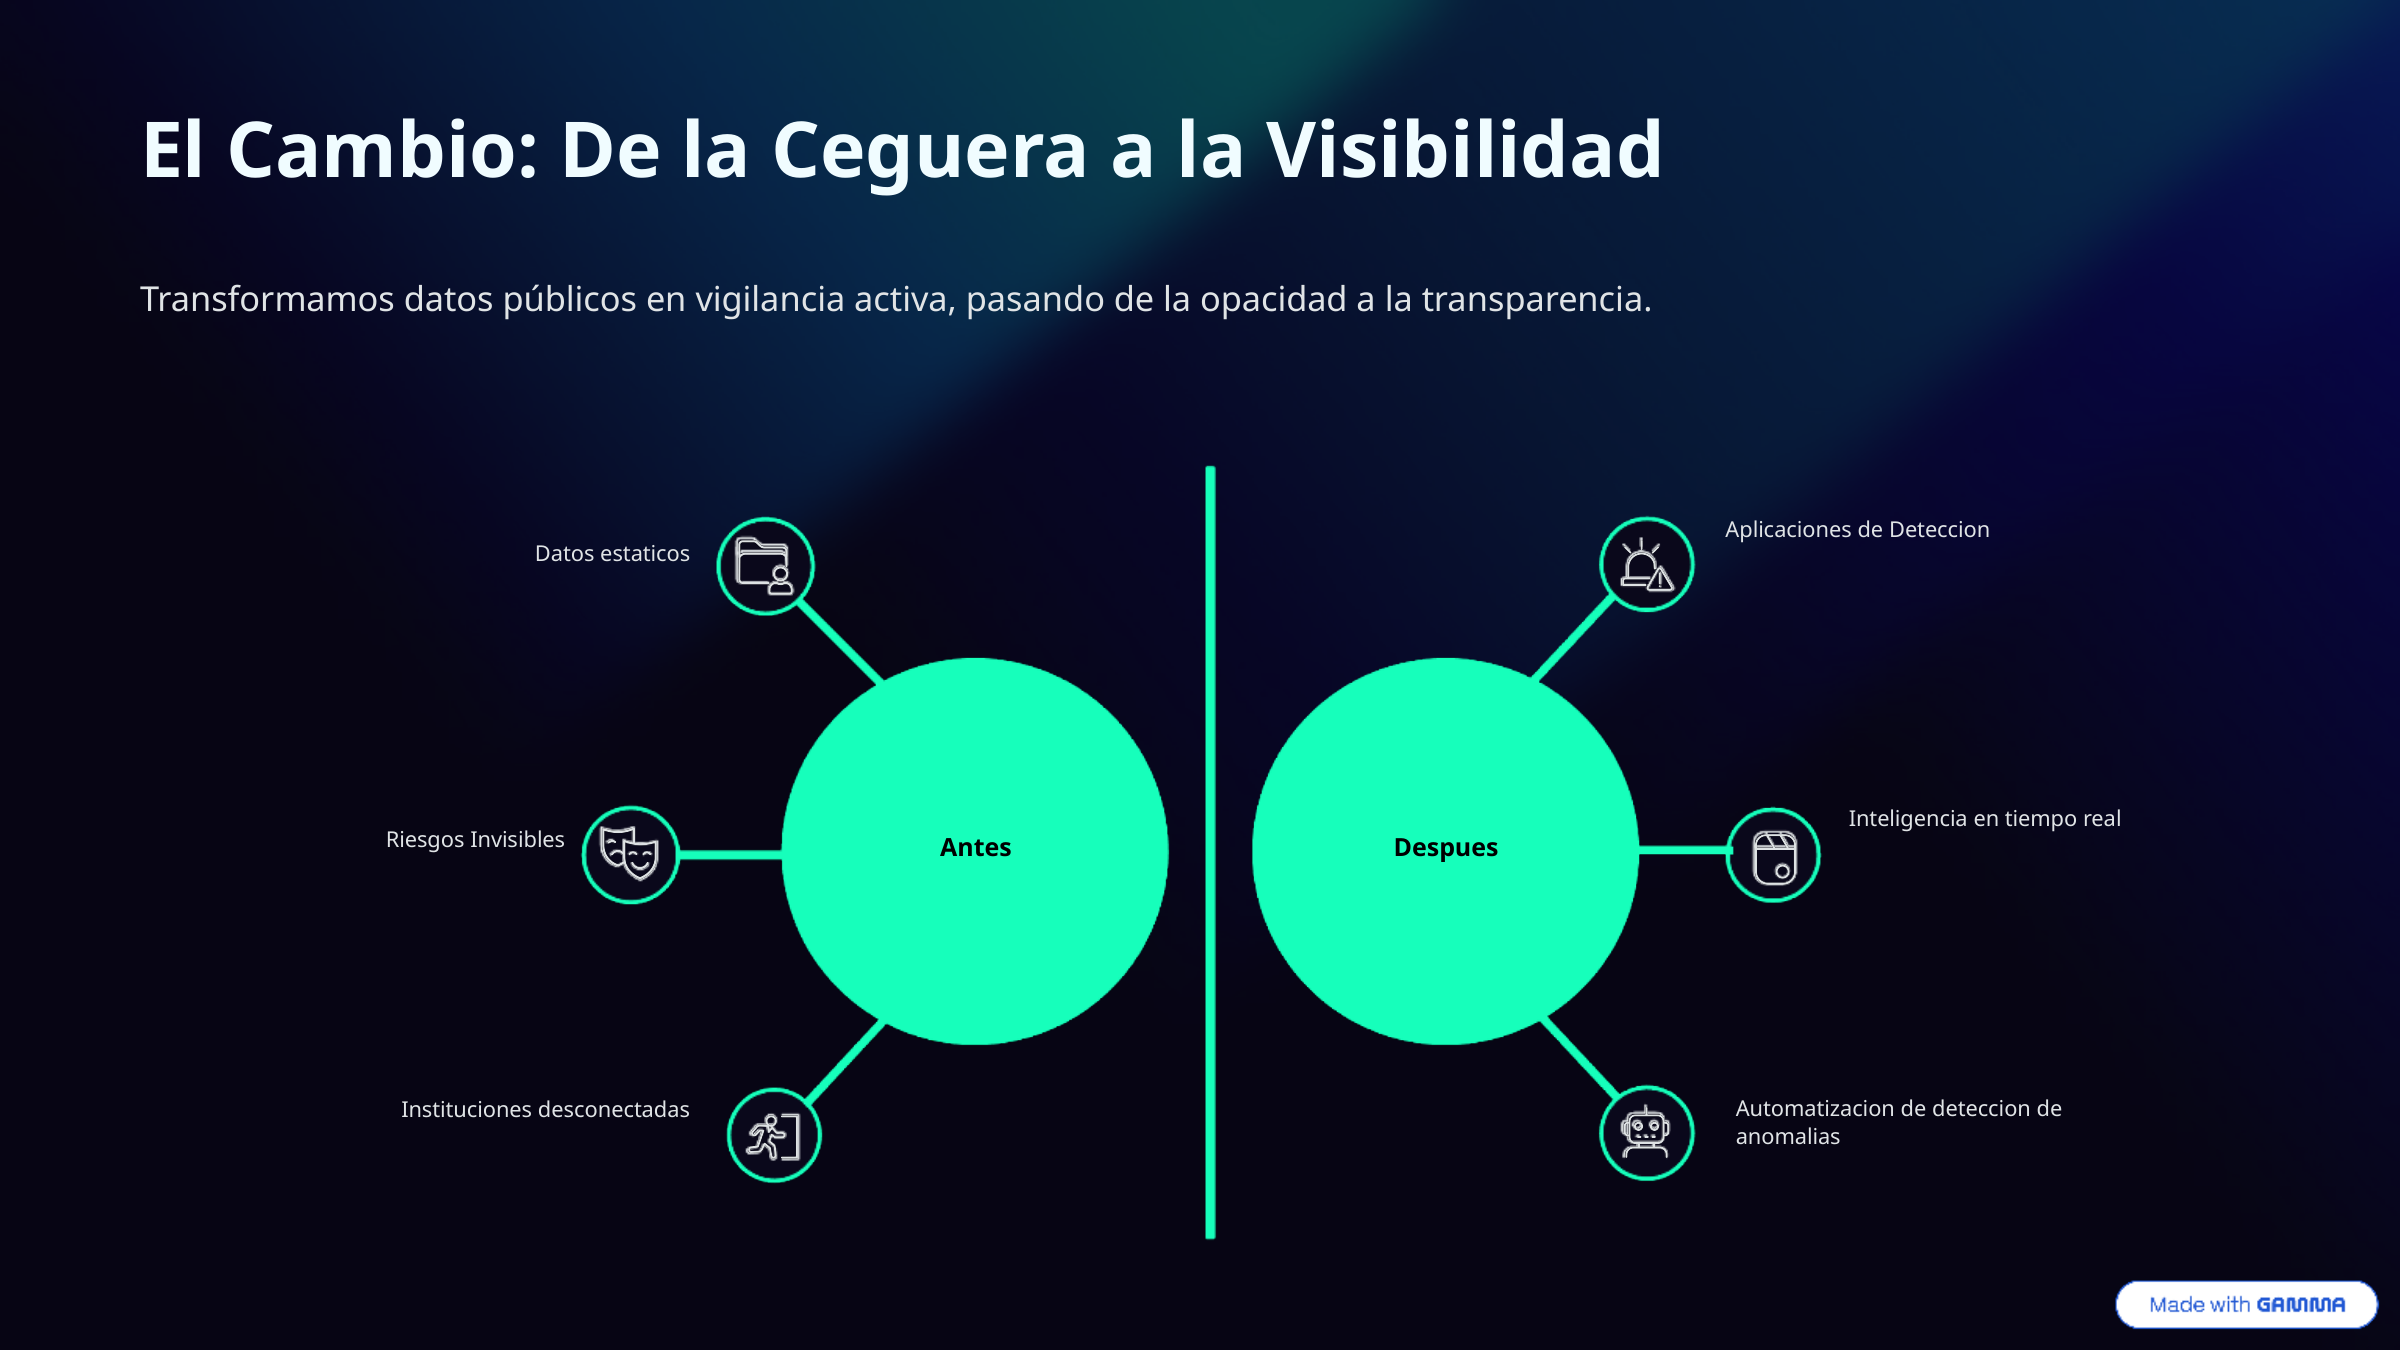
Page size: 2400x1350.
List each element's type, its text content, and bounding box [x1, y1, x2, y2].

text_box Transformamos datos públicos en vigilancia activa, pasando de la opacidad a la transparencia. [140, 263, 2260, 320]
picture [139, 358, 2389, 1339]
text_box El Cambio: De la Ceguera a la Visibilidad [139, 96, 1582, 194]
